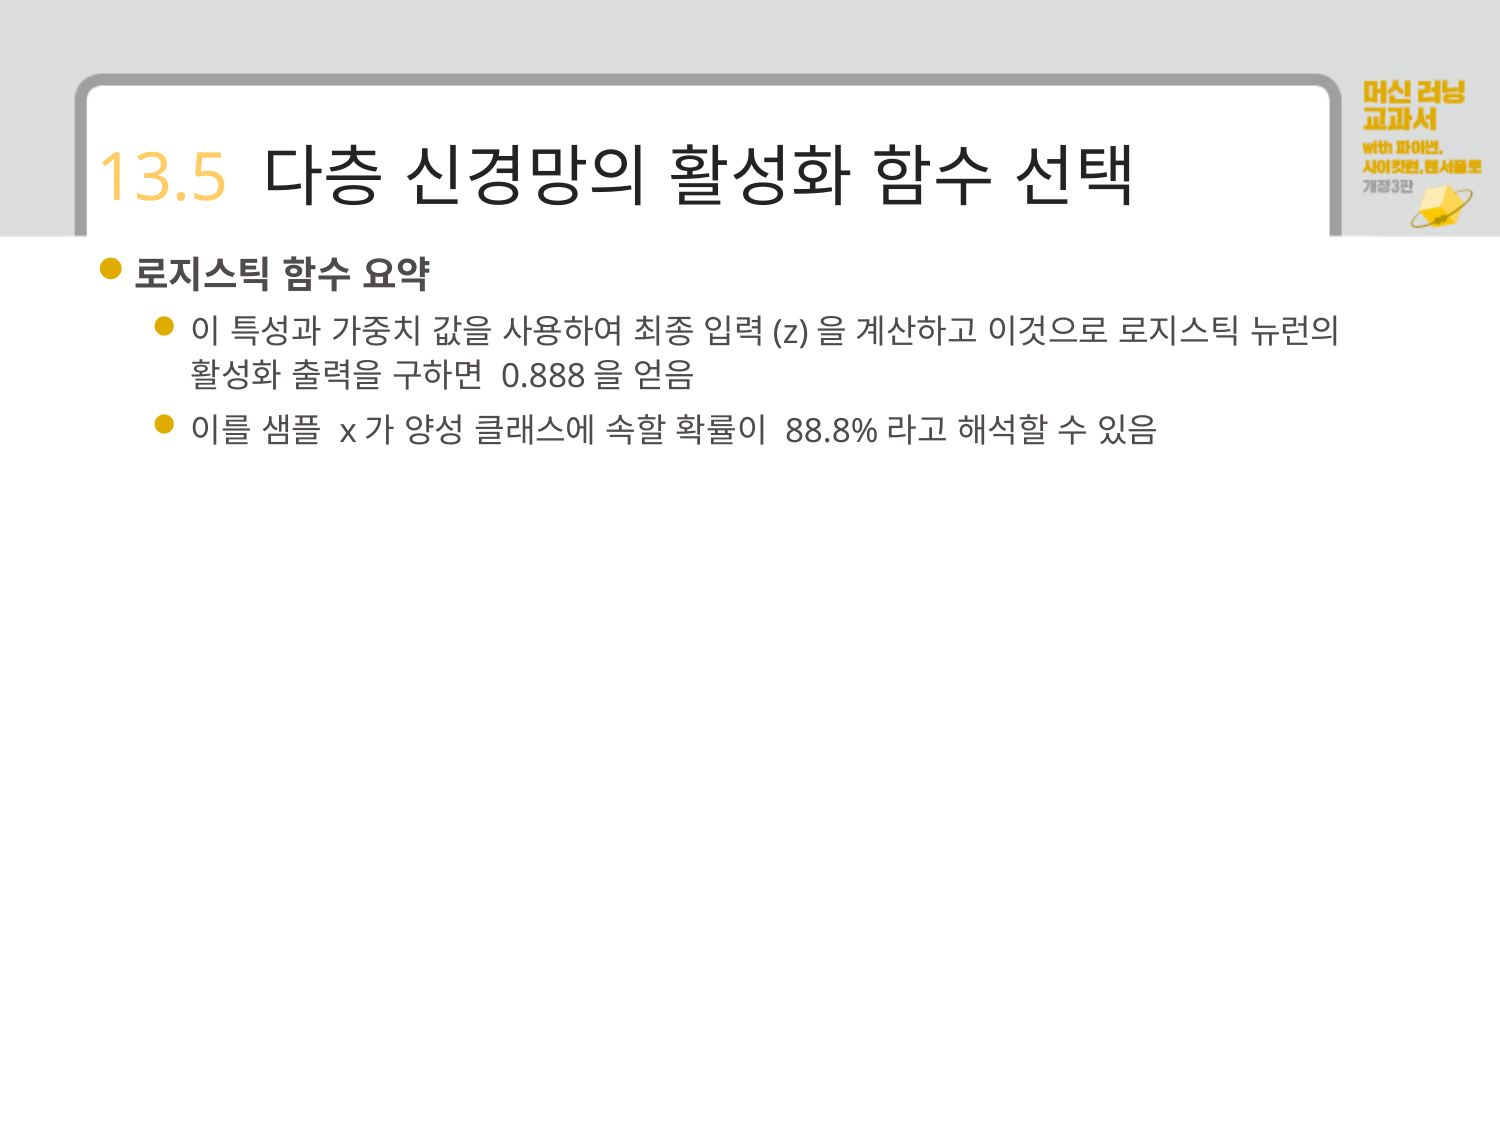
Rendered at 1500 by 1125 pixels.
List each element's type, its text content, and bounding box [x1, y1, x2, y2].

list 로지스틱 함수 요약 이 특성과 가중치 값을 사용하여 최종 입력(z)을 계산하고 이것으로 로지스틱 뉴런의 활성화 출력을 구하면 0.888을 얻음 이를 샘플 x가 양성 클래스에 속할 확률이 88.8%라고 해석할 수 있음 [81, 239, 1412, 1054]
title 13.5 다층 신경망의 활성화 함수 선택 [81, 90, 1412, 222]
picture [0, 0, 1500, 1125]
